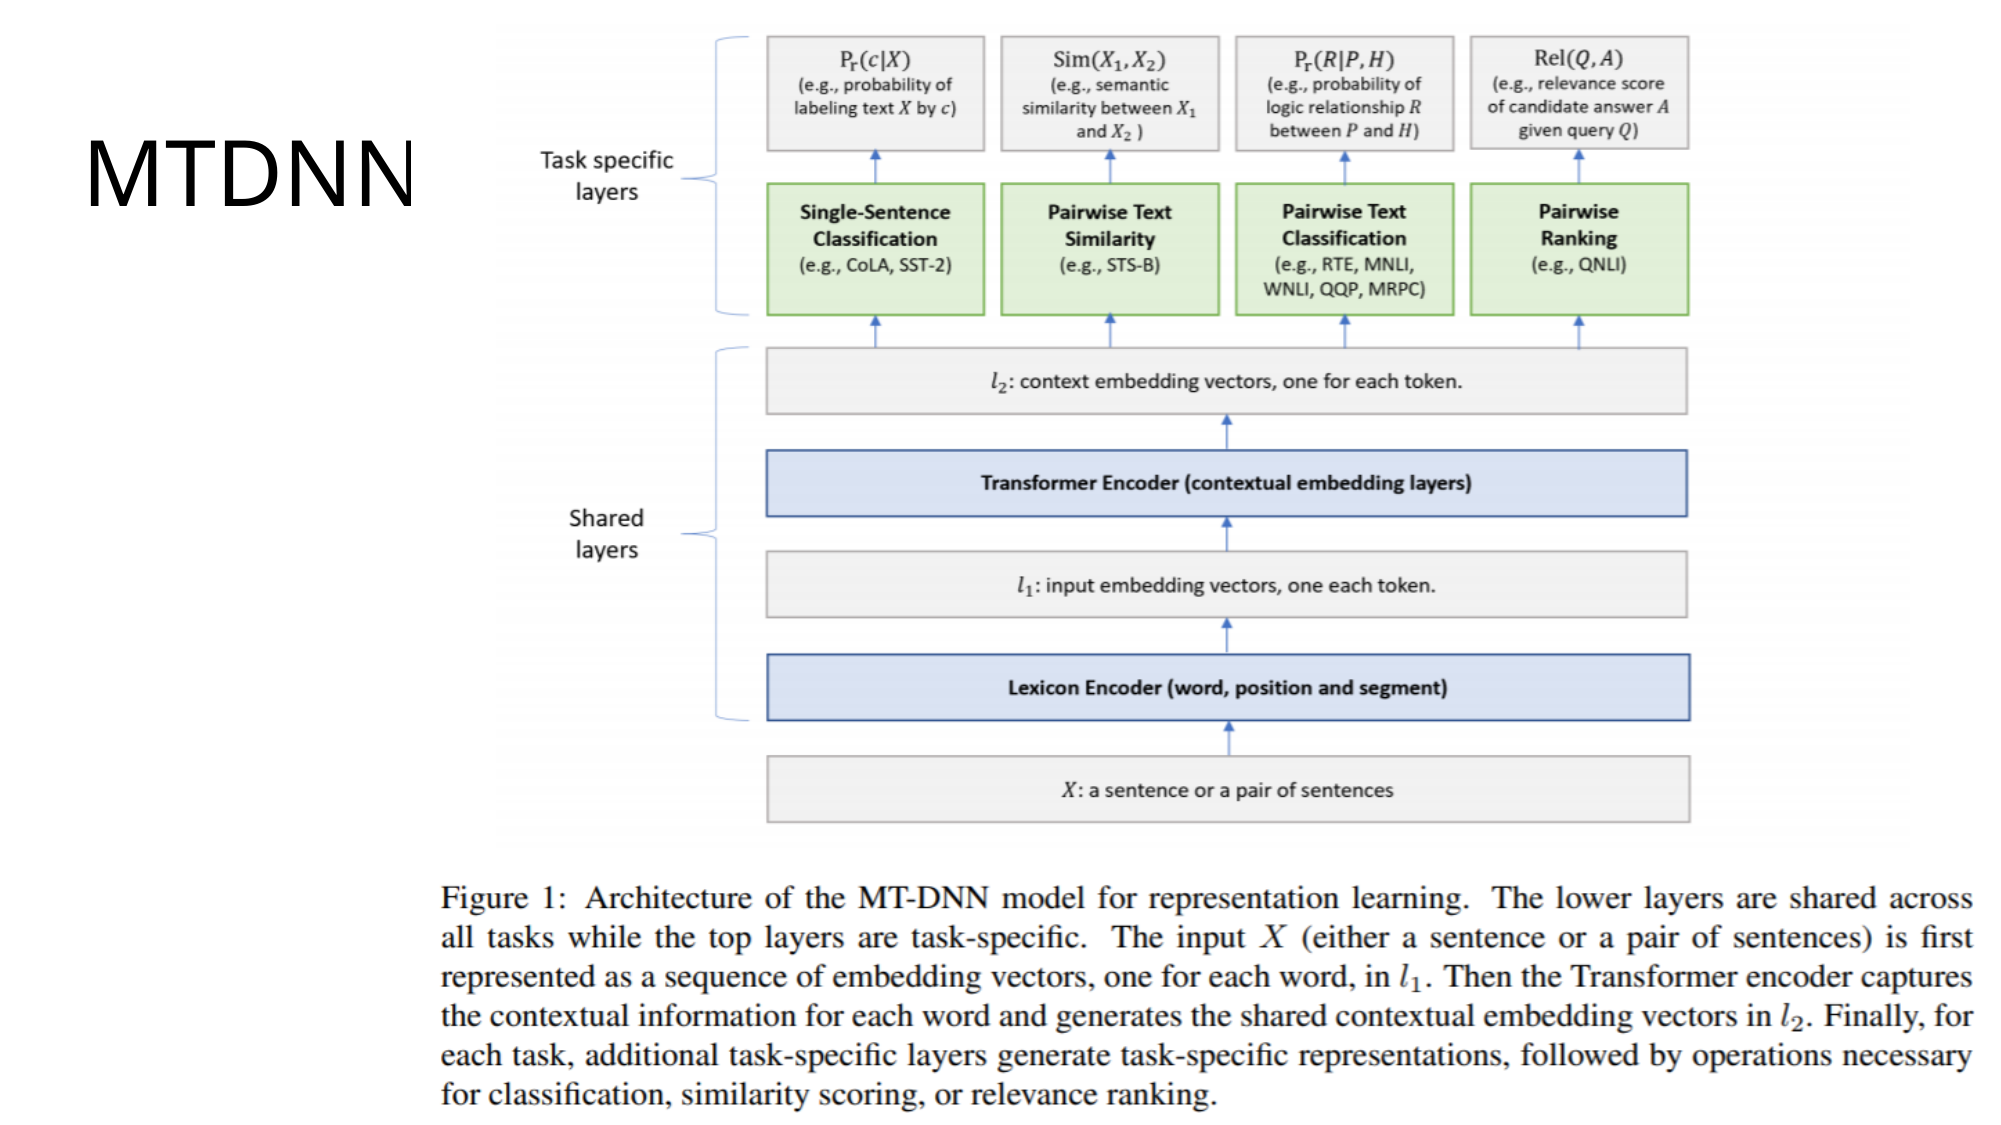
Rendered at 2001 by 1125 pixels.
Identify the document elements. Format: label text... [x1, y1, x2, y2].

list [411, 24, 1984, 1125]
title MTDNN [67, 68, 411, 286]
